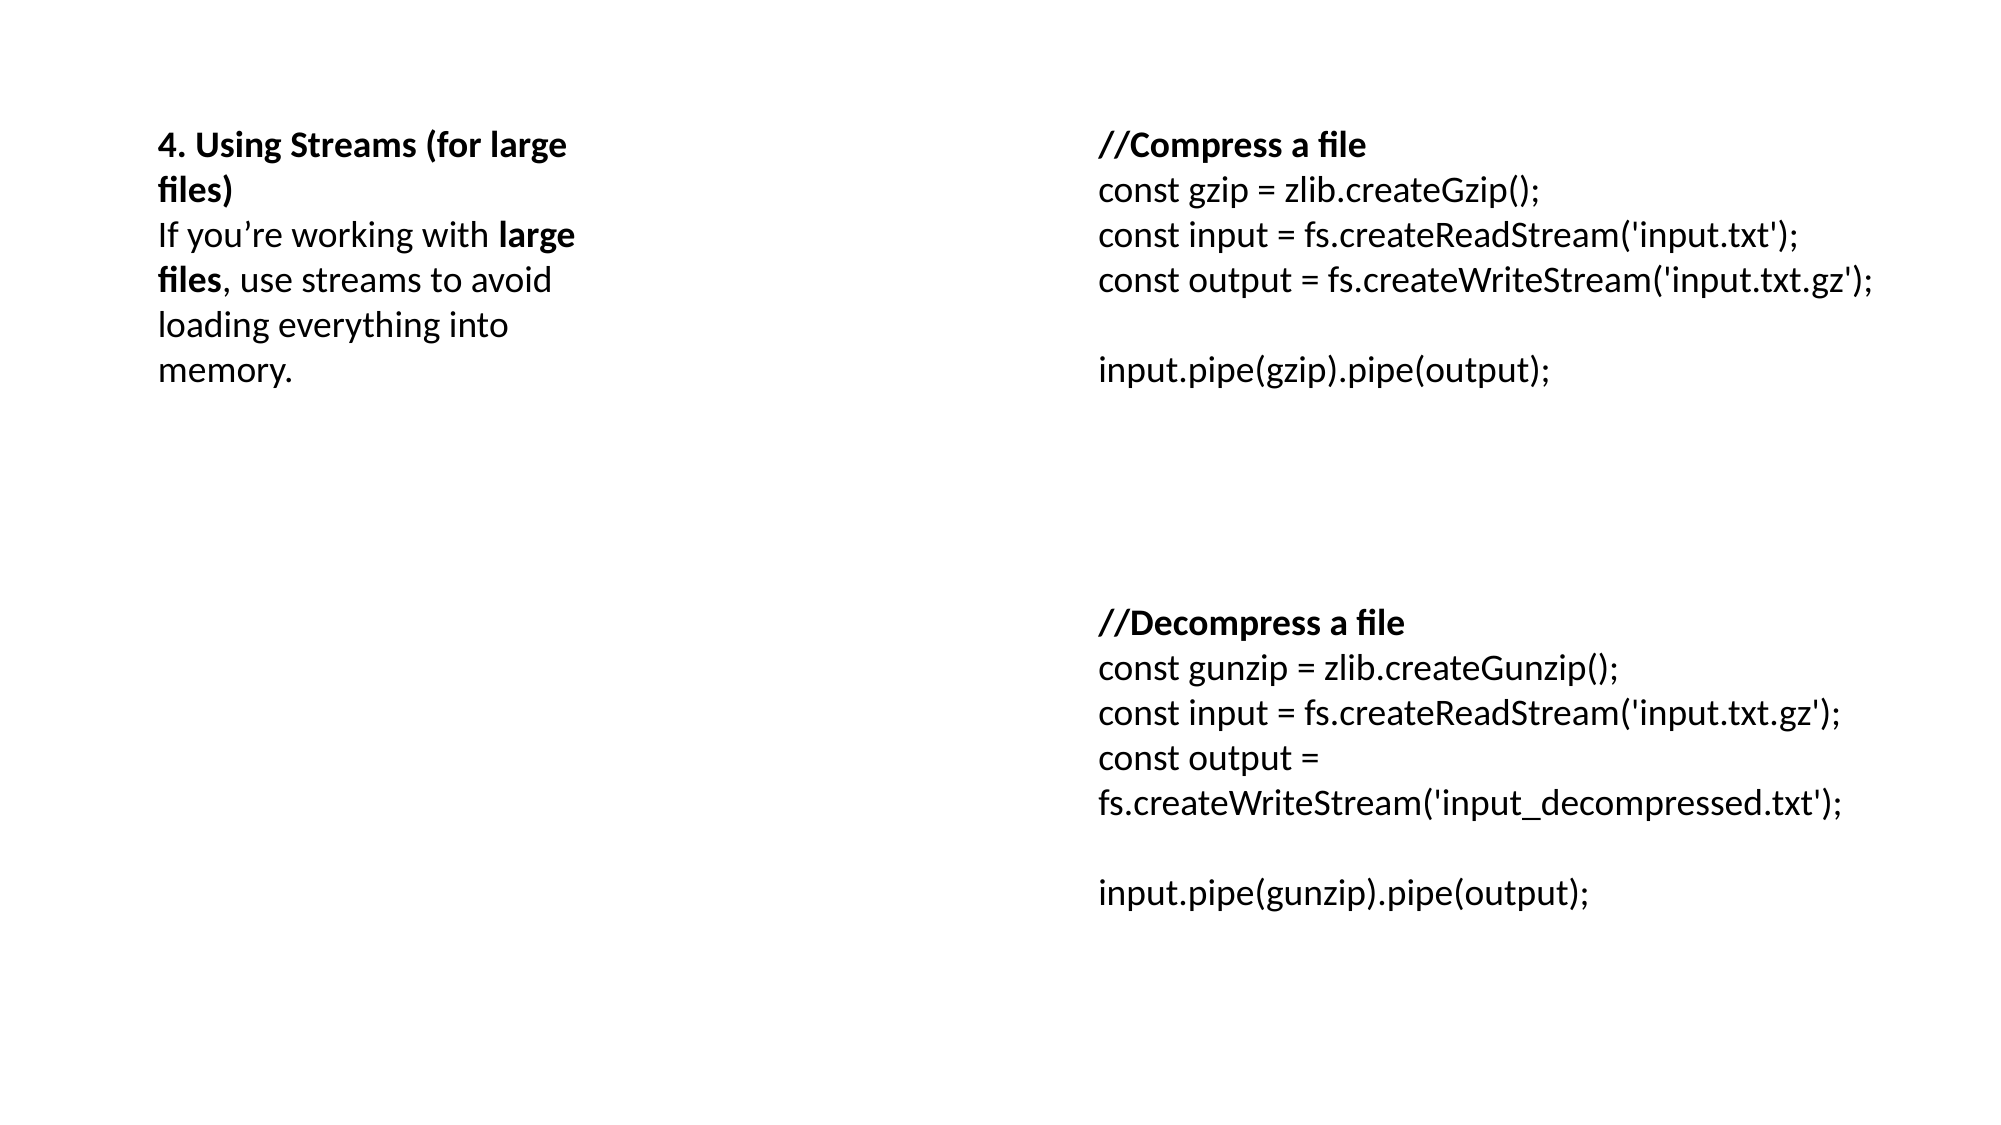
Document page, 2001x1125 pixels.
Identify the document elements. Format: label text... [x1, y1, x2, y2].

text_box //Compress a file const gzip = zlib.createGzip(); const input = fs.createReadStream('input.txt'); const output = fs.createWriteStream('input.txt.gz'); input.pipe(gzip).pipe(output); [1083, 112, 1928, 398]
text_box //Decompress a file const gunzip = zlib.createGunzip(); const input = fs.createReadStream('input.txt.gz'); const output = fs.createWriteStream('input_decompressed.txt'); input.pipe(gunzip).pipe(output); [1083, 590, 1864, 920]
text_box 4. Using Streams (for large files) If you’re working with large files, use streams to avoid loading everything into memory. [143, 112, 623, 398]
